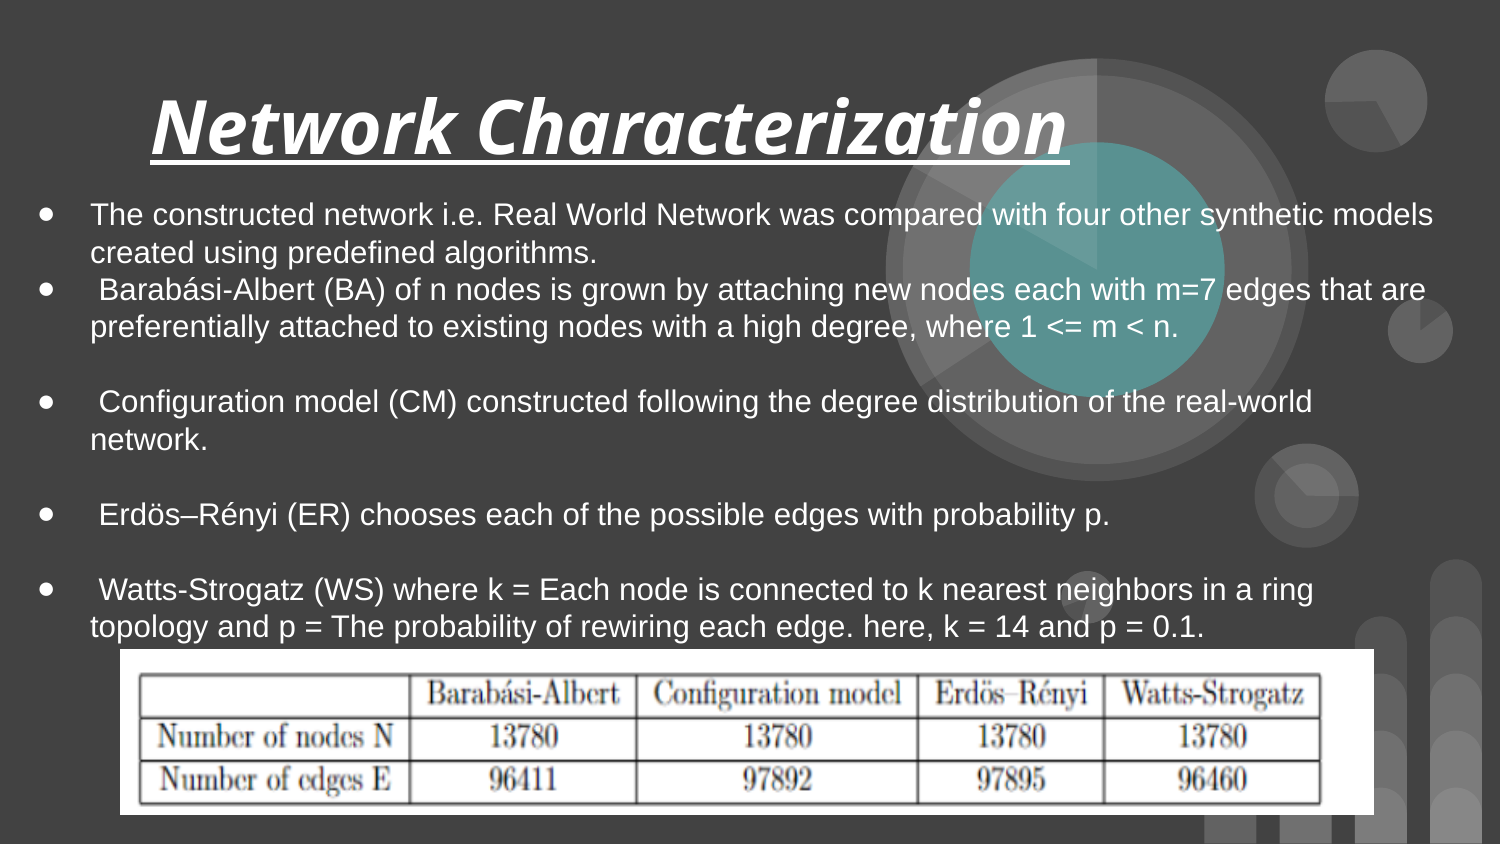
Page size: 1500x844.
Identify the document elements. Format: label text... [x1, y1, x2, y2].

text_box The constructed network i.e. Real World Network was compared with four other synthetic models created using predefined algorithms. Barabási-Albert (BA) of n nodes is grown by attaching new nodes each with m=7 edges that are preferentially attached to existing nodes with a high degree, where 1 <= m < n. Configuration model (CM) constructed following the degree distribution of the real-world network. Erdös–Rényi (ER) chooses each of the possible edges with probability p. Watts-Strogatz (WS) where k = Each node is connected to k nearest neighbors in a ring topology and p = The probability of rewiring each edge. here, k = 14 and p = 0.1. [0, 179, 1457, 697]
picture [120, 648, 1375, 815]
title Network Characterization [135, 51, 1477, 197]
